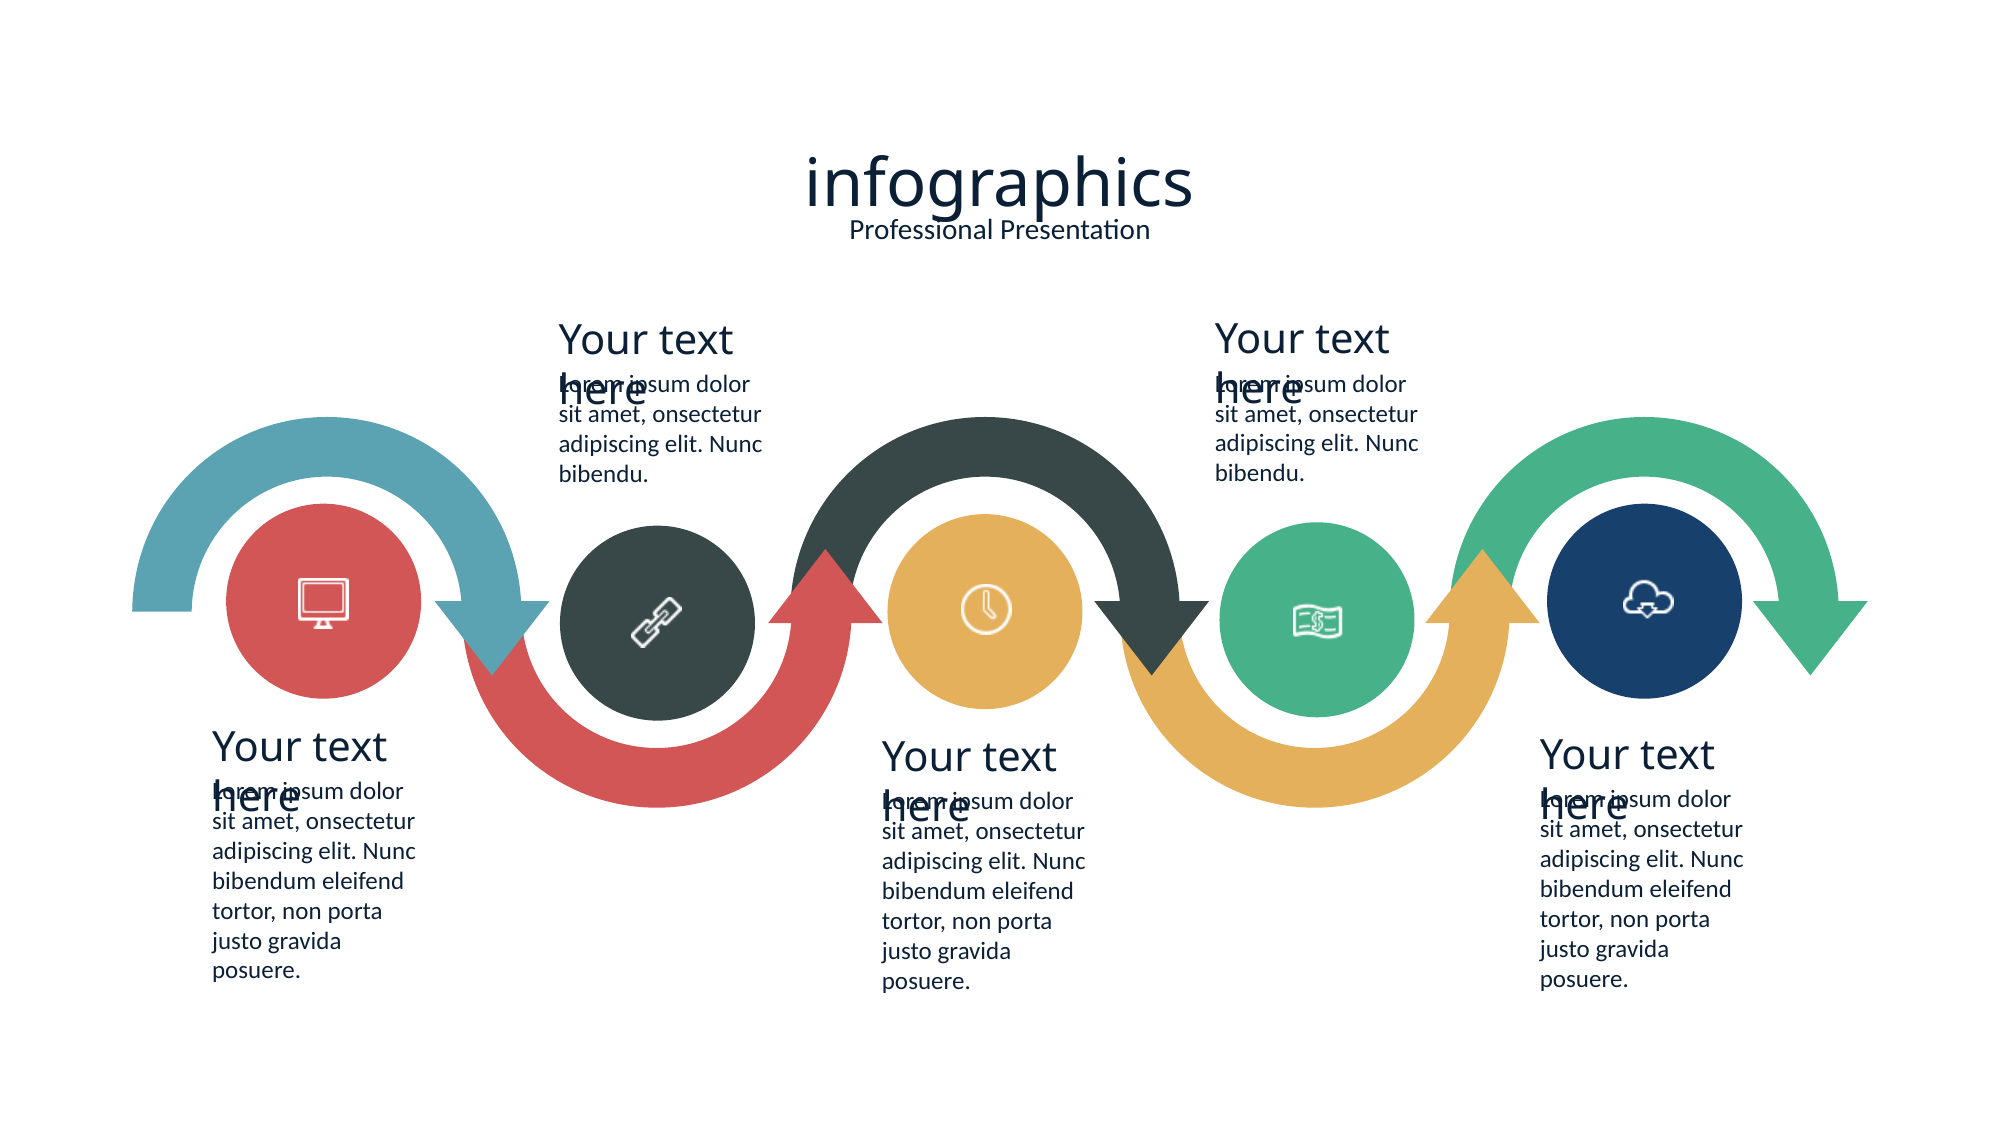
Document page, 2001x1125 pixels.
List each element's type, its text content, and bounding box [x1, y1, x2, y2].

text_box Your text here [197, 808, 435, 827]
text_box Your text here [543, 305, 782, 416]
text_box Lorem ipsum dolor sit amet, onsectetur adipiscing elit. Nunc bibendum eleifend tortor, non porta justo gravida posuere. [1525, 836, 1763, 1000]
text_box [132, 416, 1868, 808]
text_box Your text here [1525, 808, 1763, 836]
picture [1623, 574, 1674, 626]
picture [961, 584, 1012, 635]
text_box Lorem ipsum dolor sit amet, onsectetur adipiscing elit. Nunc bibendum eleifend tortor, non porta justo gravida posuere. [197, 827, 435, 992]
picture [631, 597, 682, 648]
picture [298, 578, 349, 629]
text_box Your text here [867, 808, 1105, 838]
text_box Your text here [1199, 304, 1438, 416]
text_box Lorem ipsum dolor sit amet, onsectetur adipiscing elit. Nunc bibendum eleifend tortor, non porta justo gravida posuere. [867, 838, 1105, 1002]
picture [1293, 597, 1344, 648]
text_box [132, 132, 1868, 254]
